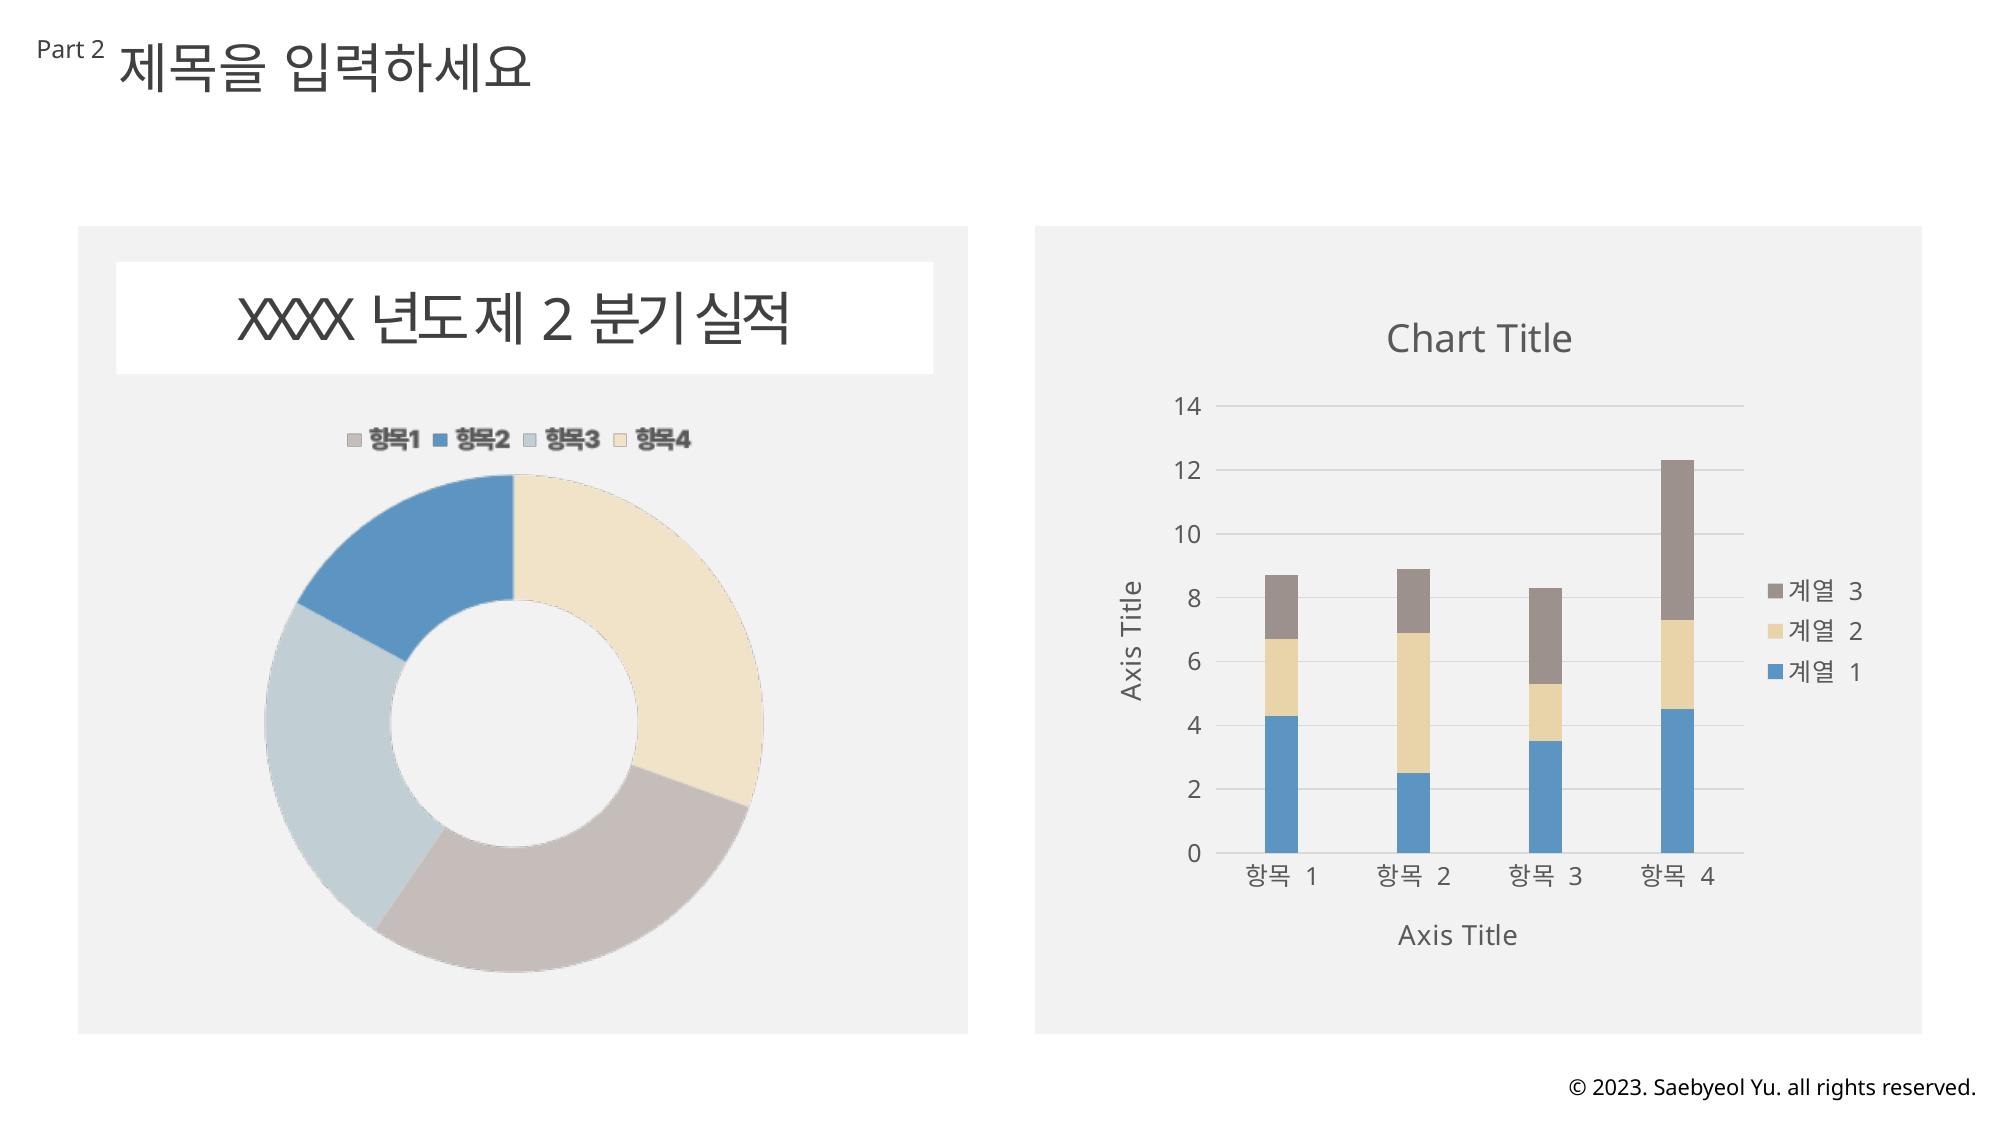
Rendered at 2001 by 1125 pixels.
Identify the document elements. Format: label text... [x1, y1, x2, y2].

text_box 제목을 입력하세요 [103, 26, 549, 107]
text_box [78, 226, 968, 1034]
text_box [115, 261, 934, 375]
text_box [1035, 226, 1922, 1034]
picture [117, 403, 915, 987]
chart [1076, 276, 1884, 987]
text_box Part 2 [21, 26, 103, 72]
text_box XXXX년도 제2분기 실적 [222, 275, 809, 360]
